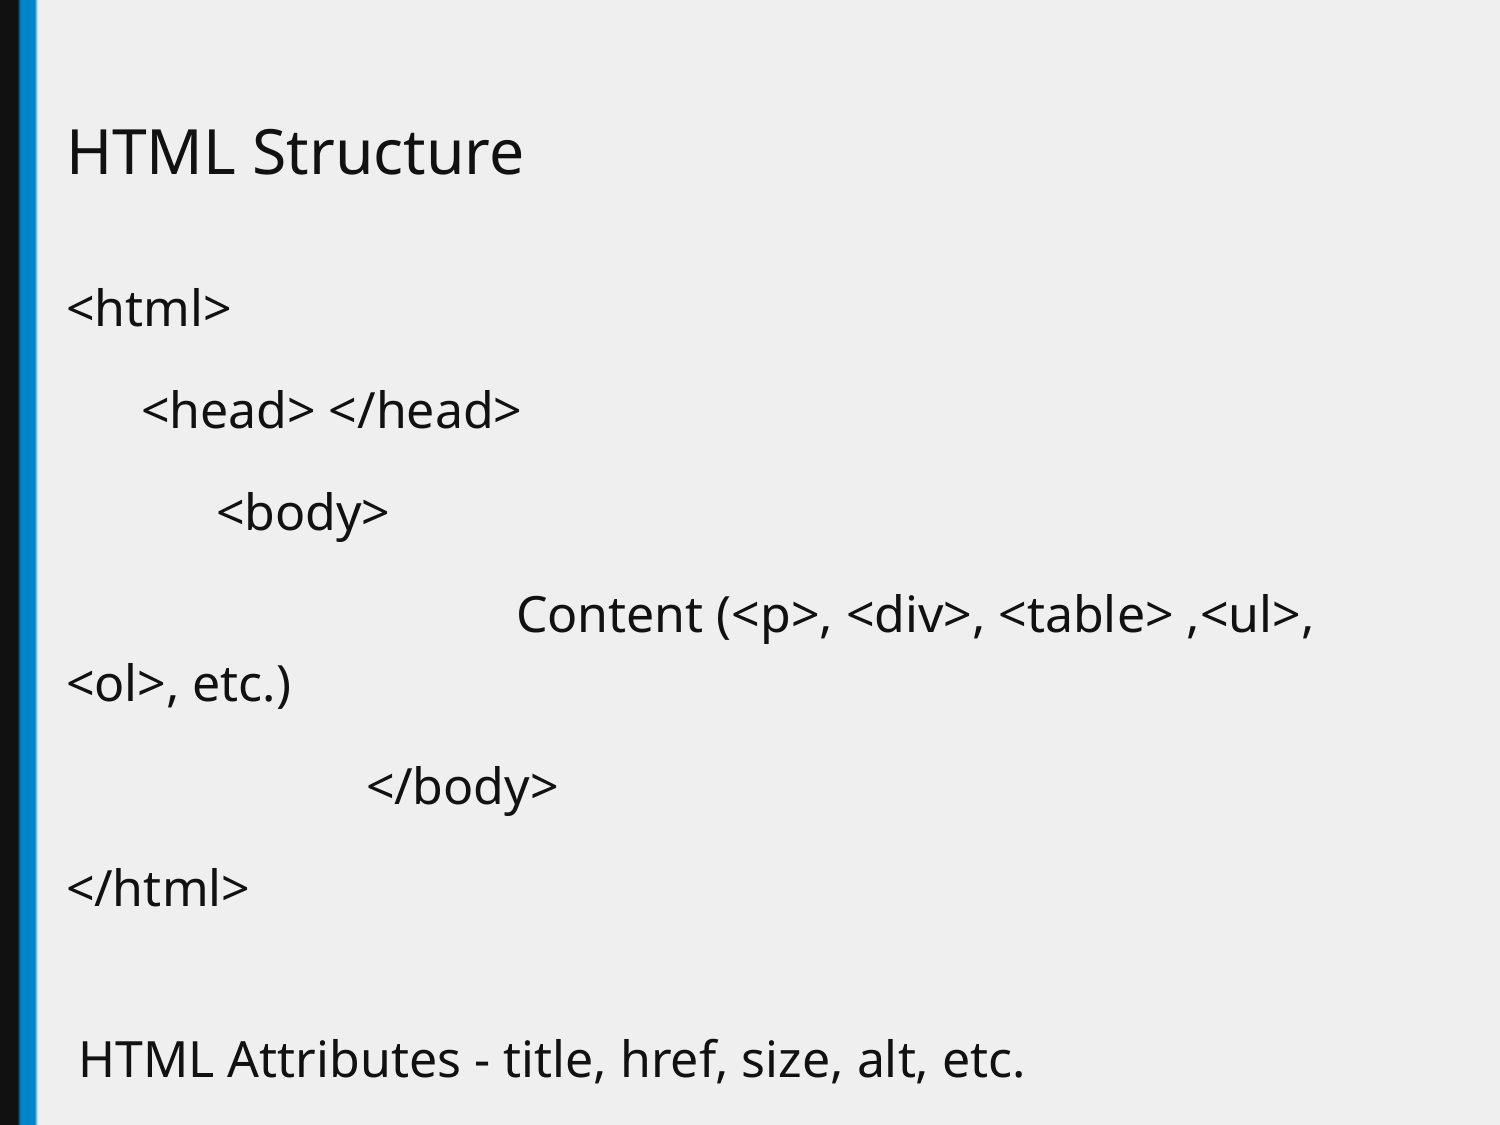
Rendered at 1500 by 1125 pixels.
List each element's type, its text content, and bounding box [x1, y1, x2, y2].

title HTML Structure [51, 97, 1449, 223]
picture [0, 0, 18, 1125]
picture [36, 0, 1500, 1125]
list <html> <head> </head> <body> Content (<p>, <div>, <table> ,<ul>, <ol>, etc.) </body> </html> HTML Attributes - title, href, size, alt, etc. [51, 252, 1449, 1000]
